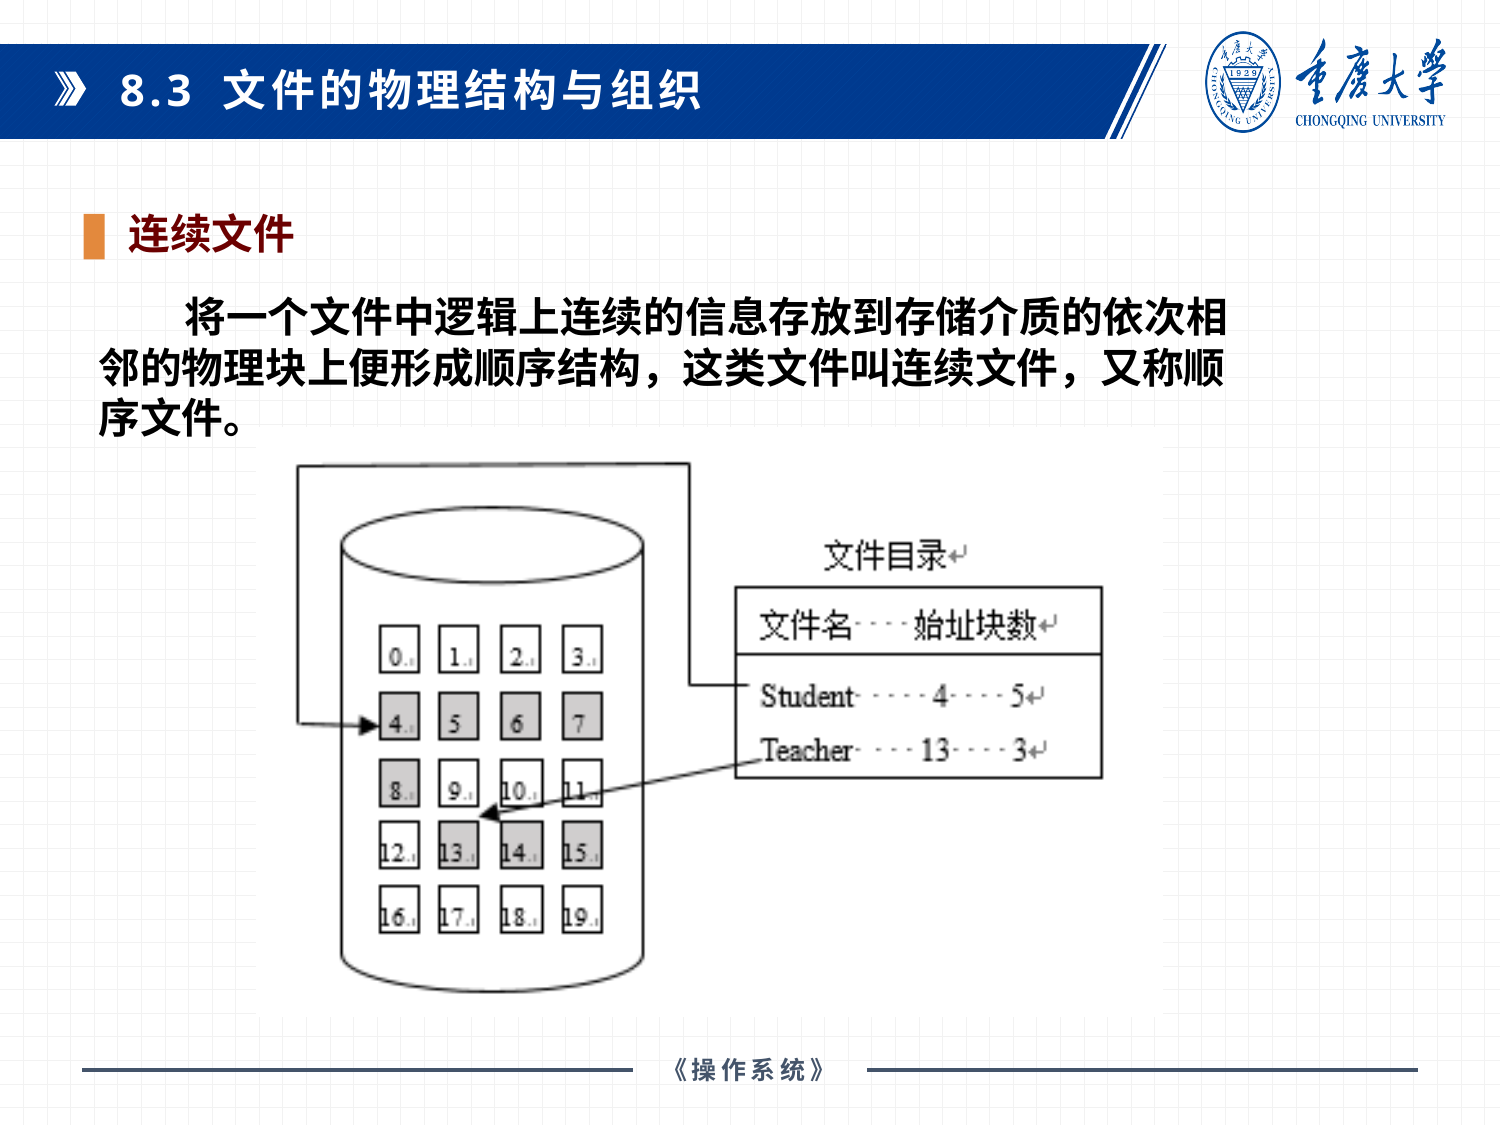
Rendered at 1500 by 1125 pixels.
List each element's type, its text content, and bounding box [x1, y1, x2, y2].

text_box [83, 213, 106, 260]
text_box 将一个文件中逻辑上连续的信息存放到存储介质的依次相邻的物理块上便形成顺序结构，这类文件叫连续文件，又称顺序文件。 [83, 283, 1252, 449]
list 8.3 文件的物理结构与组织 [104, 61, 1040, 145]
picture [1205, 31, 1446, 133]
picture [256, 427, 1163, 1018]
list 连续文件 [113, 206, 495, 268]
